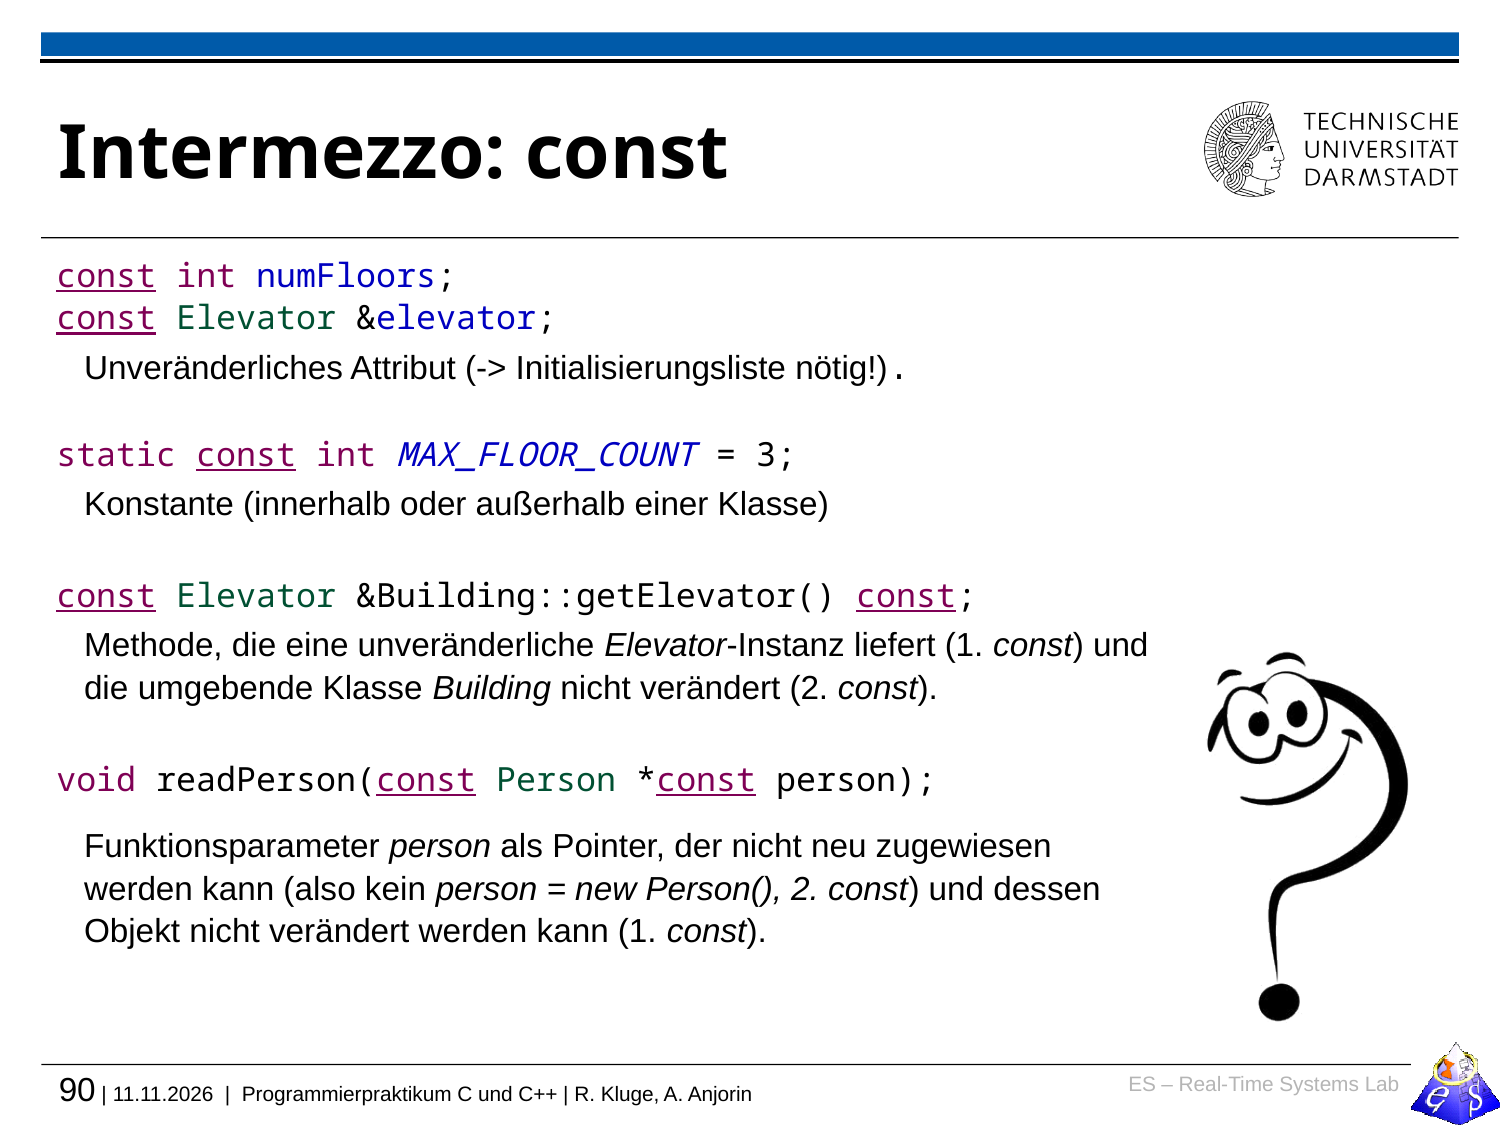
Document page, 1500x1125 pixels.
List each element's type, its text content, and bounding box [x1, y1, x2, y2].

picture [1411, 1041, 1500, 1125]
picture [1176, 645, 1483, 1024]
list const int numFloors; const Elevator &elevator; Unveränderliches Attribut (-> Initialisierungsliste nötig!). static const int MAX_FLOOR_COUNT = 3; Konstante (innerhalb oder außerhalb einer Klasse) const Elevator &Building::getElevator() const; Methode, die eine unveränderliche Elevator-Instanz liefert (1. const) und die umgebende Klasse Building nicht verändert (2. const). void readPerson(const Person *const person); Funktionsparameter person als Pointer, der nicht neu zugewiesen werden kann (also kein person = new Person(), 2. const) und dessen Objekt nicht verändert werden kann (1. const). [41, 243, 1176, 1059]
title Intermezzo: const [58, 80, 1187, 218]
picture [1187, 84, 1483, 214]
